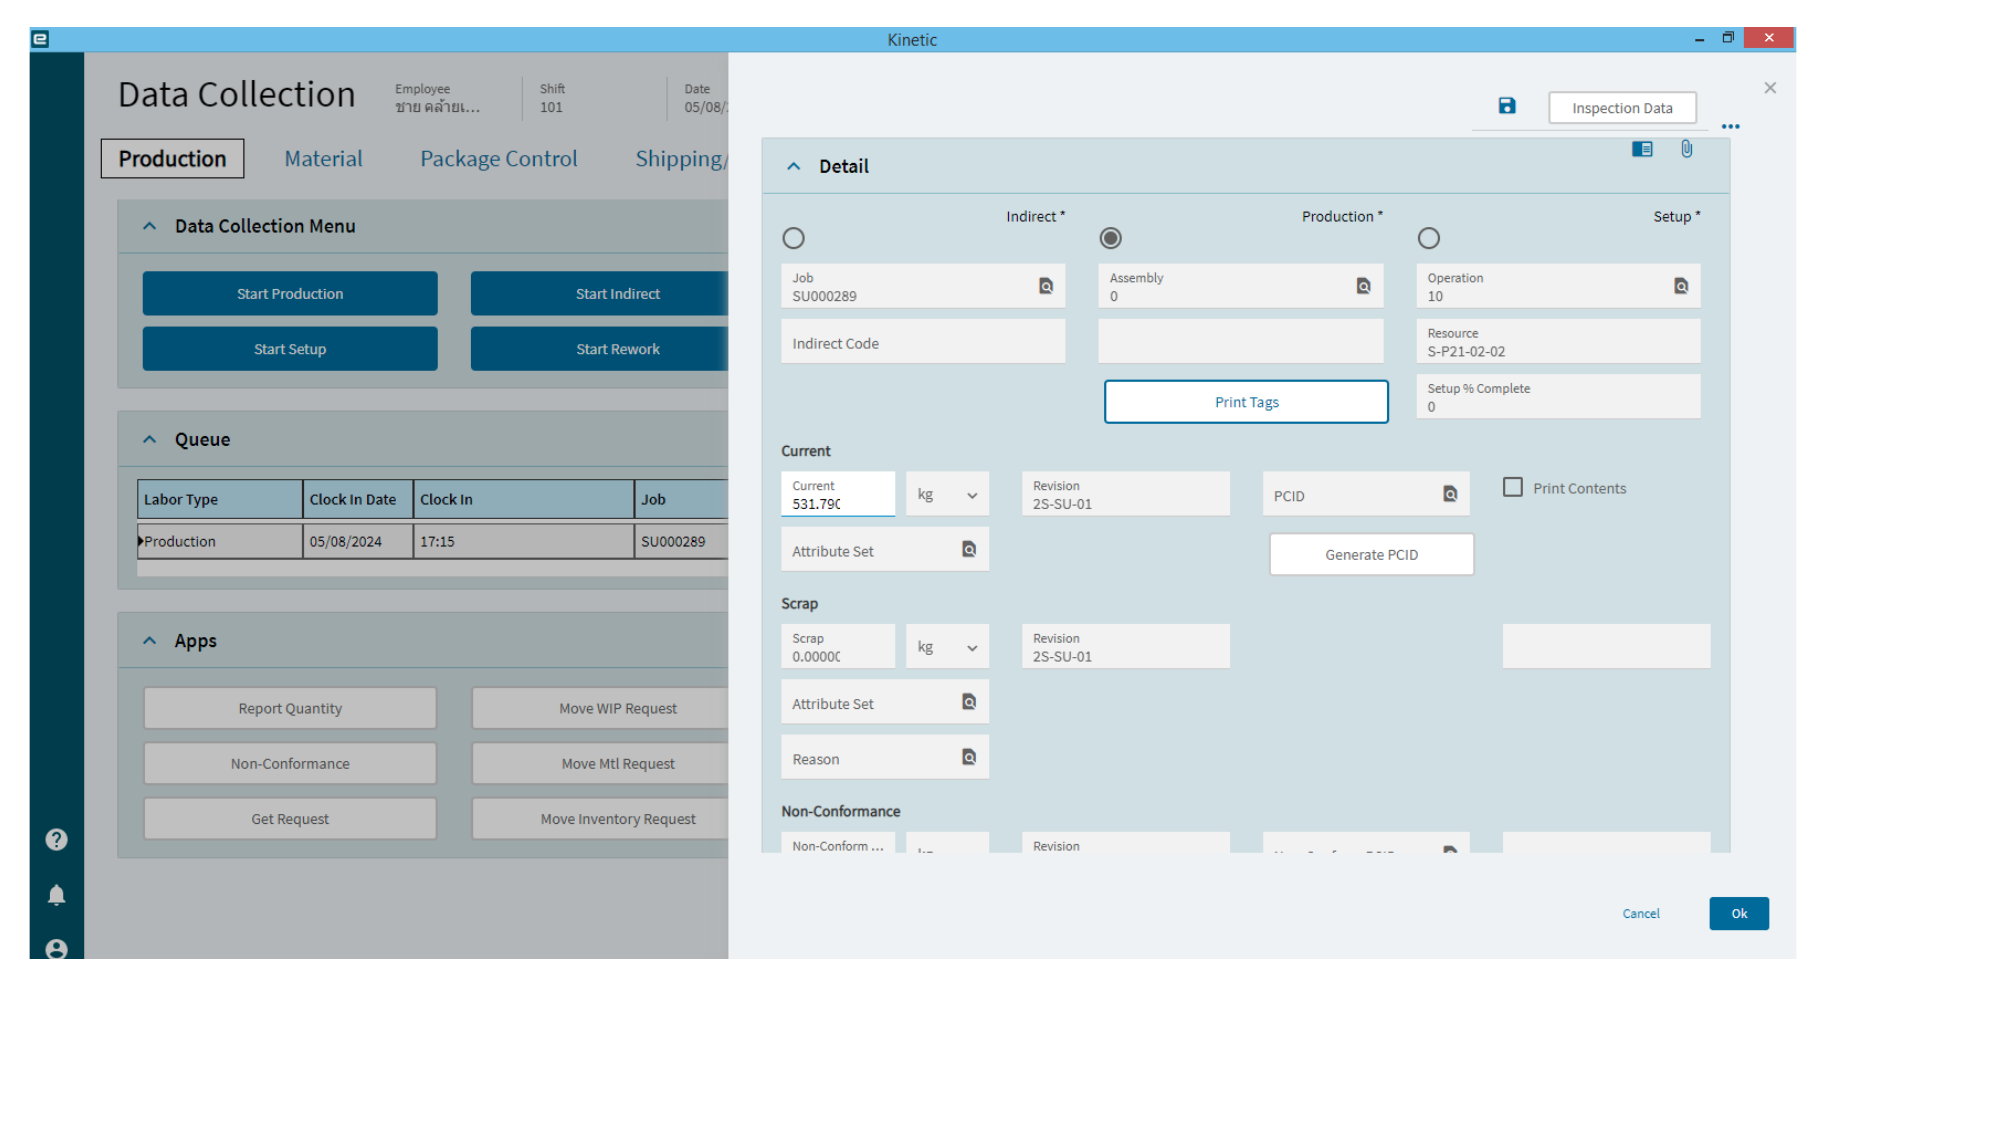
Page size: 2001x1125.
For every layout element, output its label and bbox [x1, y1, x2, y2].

picture [29, 27, 1797, 959]
picture [46, 829, 67, 850]
picture [48, 884, 65, 905]
picture [46, 940, 67, 959]
